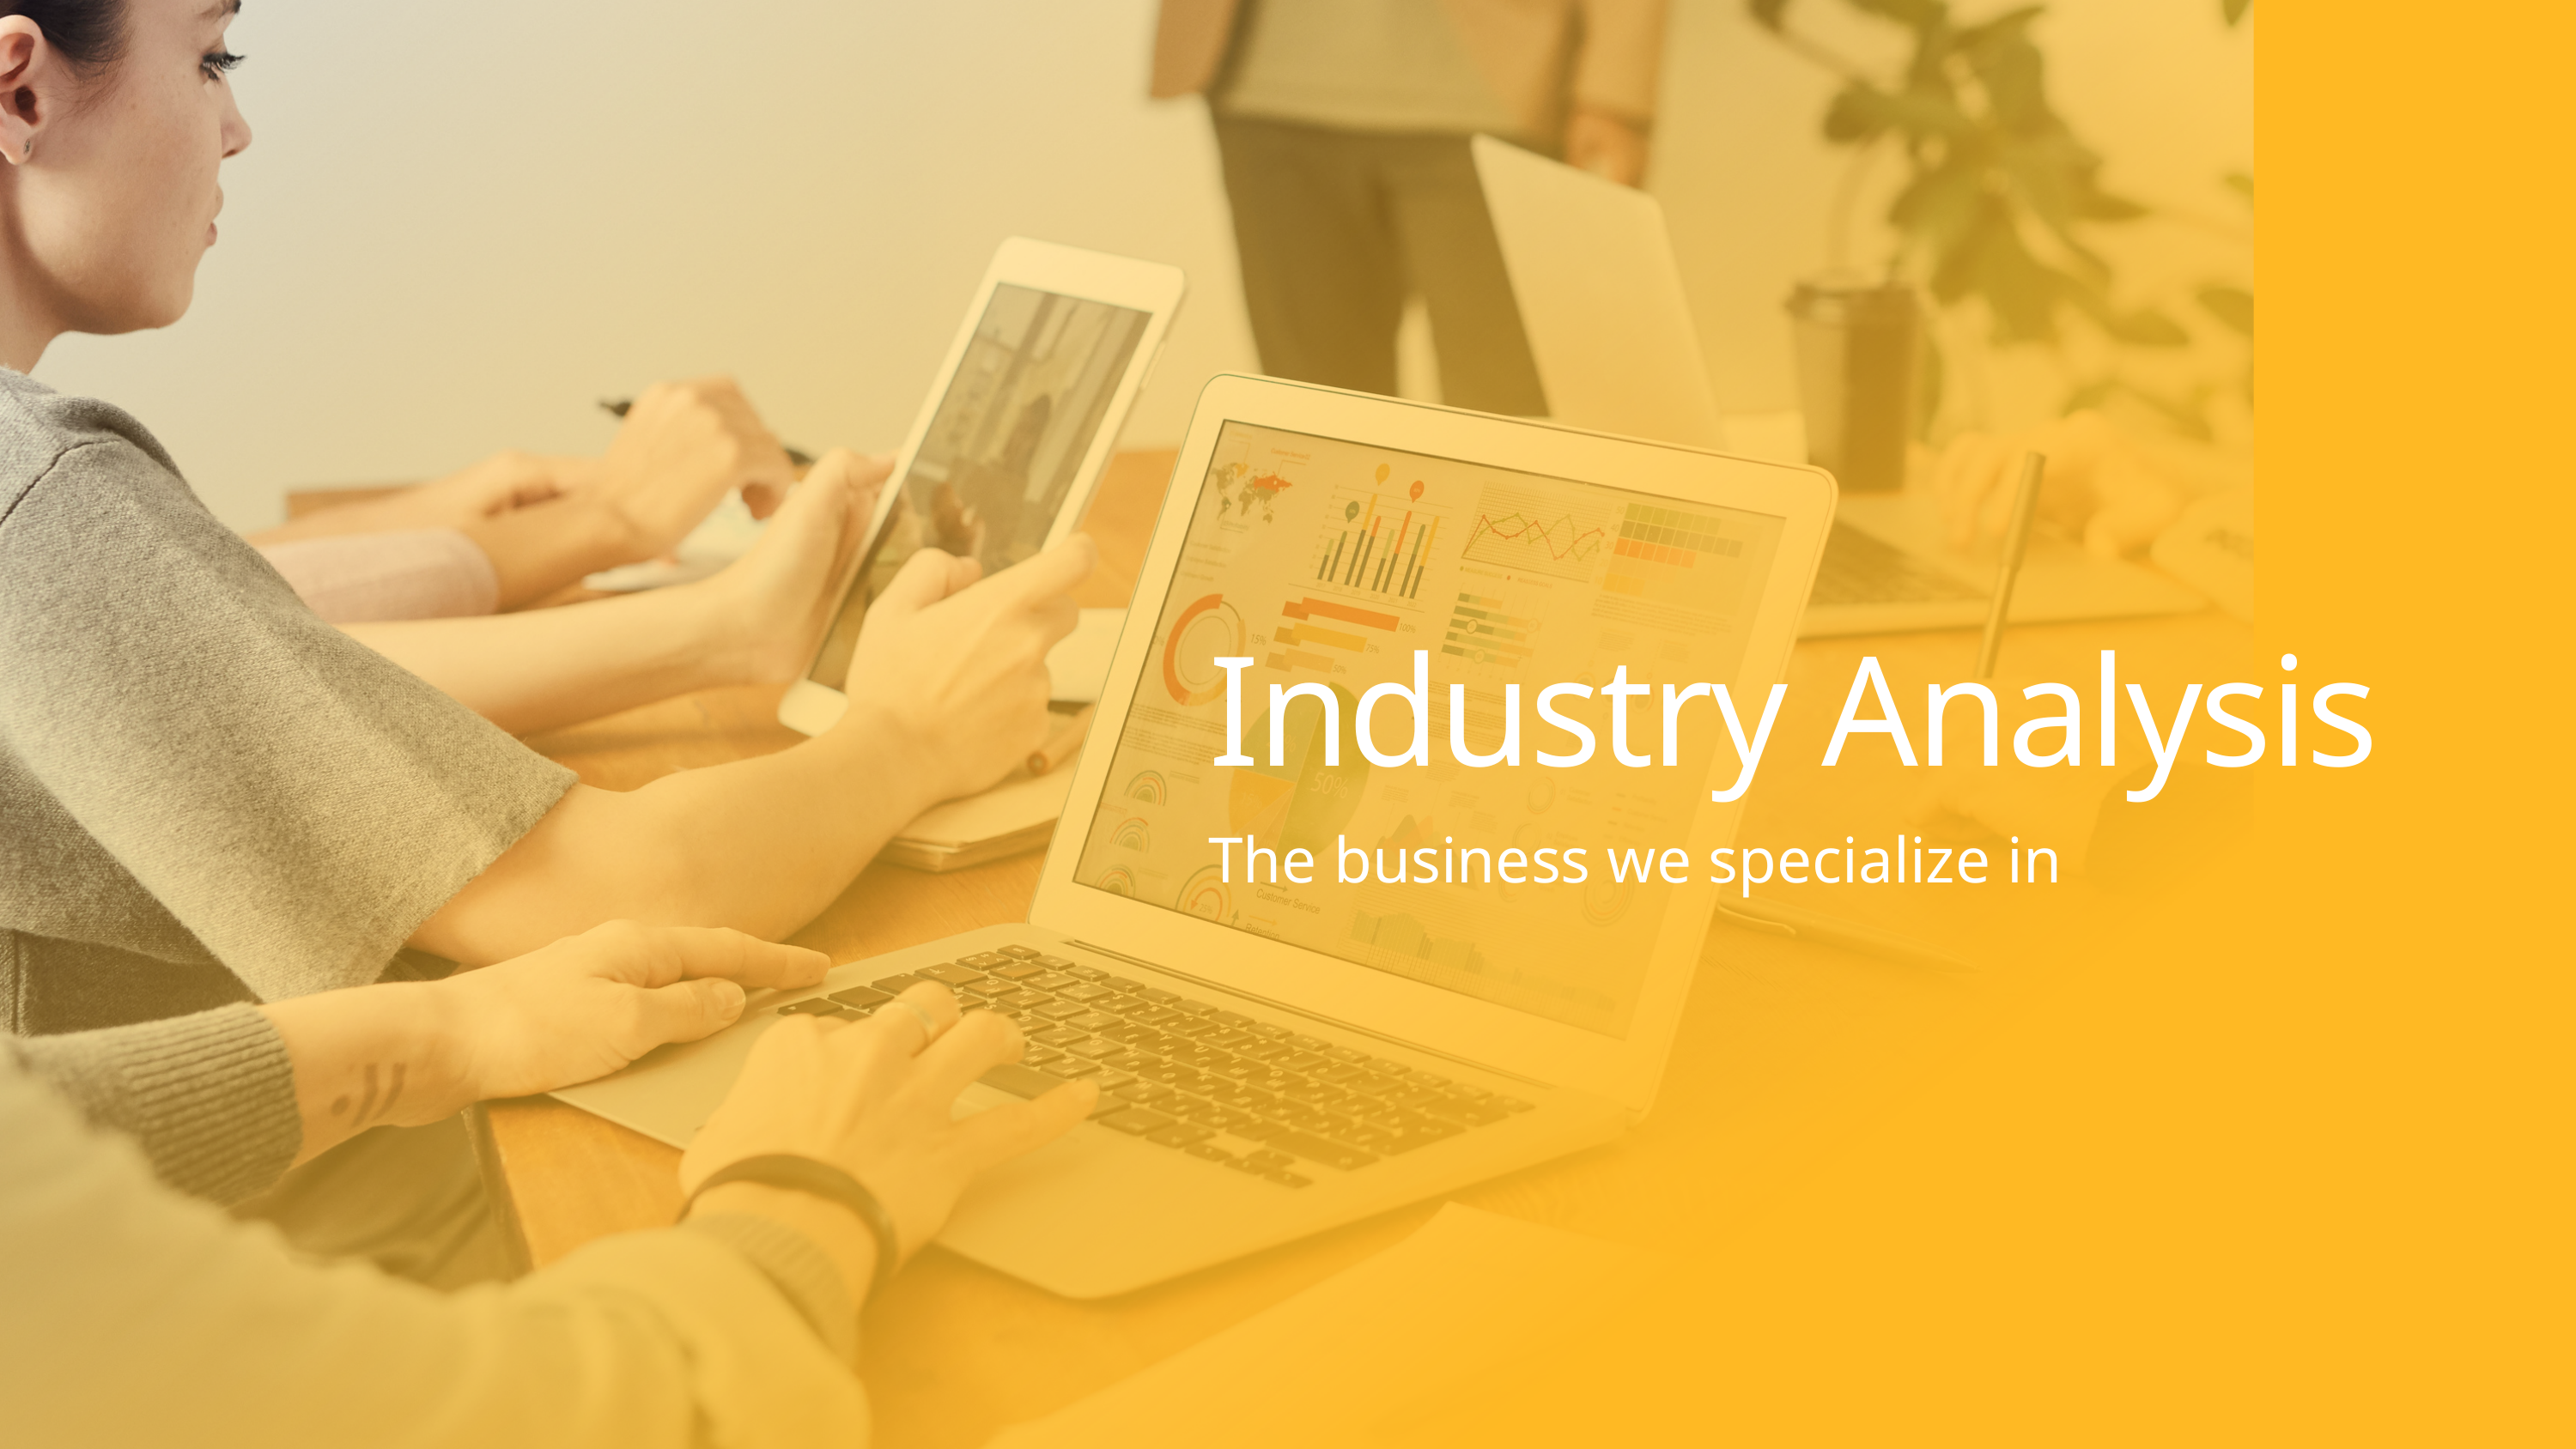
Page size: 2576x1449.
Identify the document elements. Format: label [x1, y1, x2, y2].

text_box [1208, 607, 2468, 892]
picture [0, 0, 2257, 1449]
